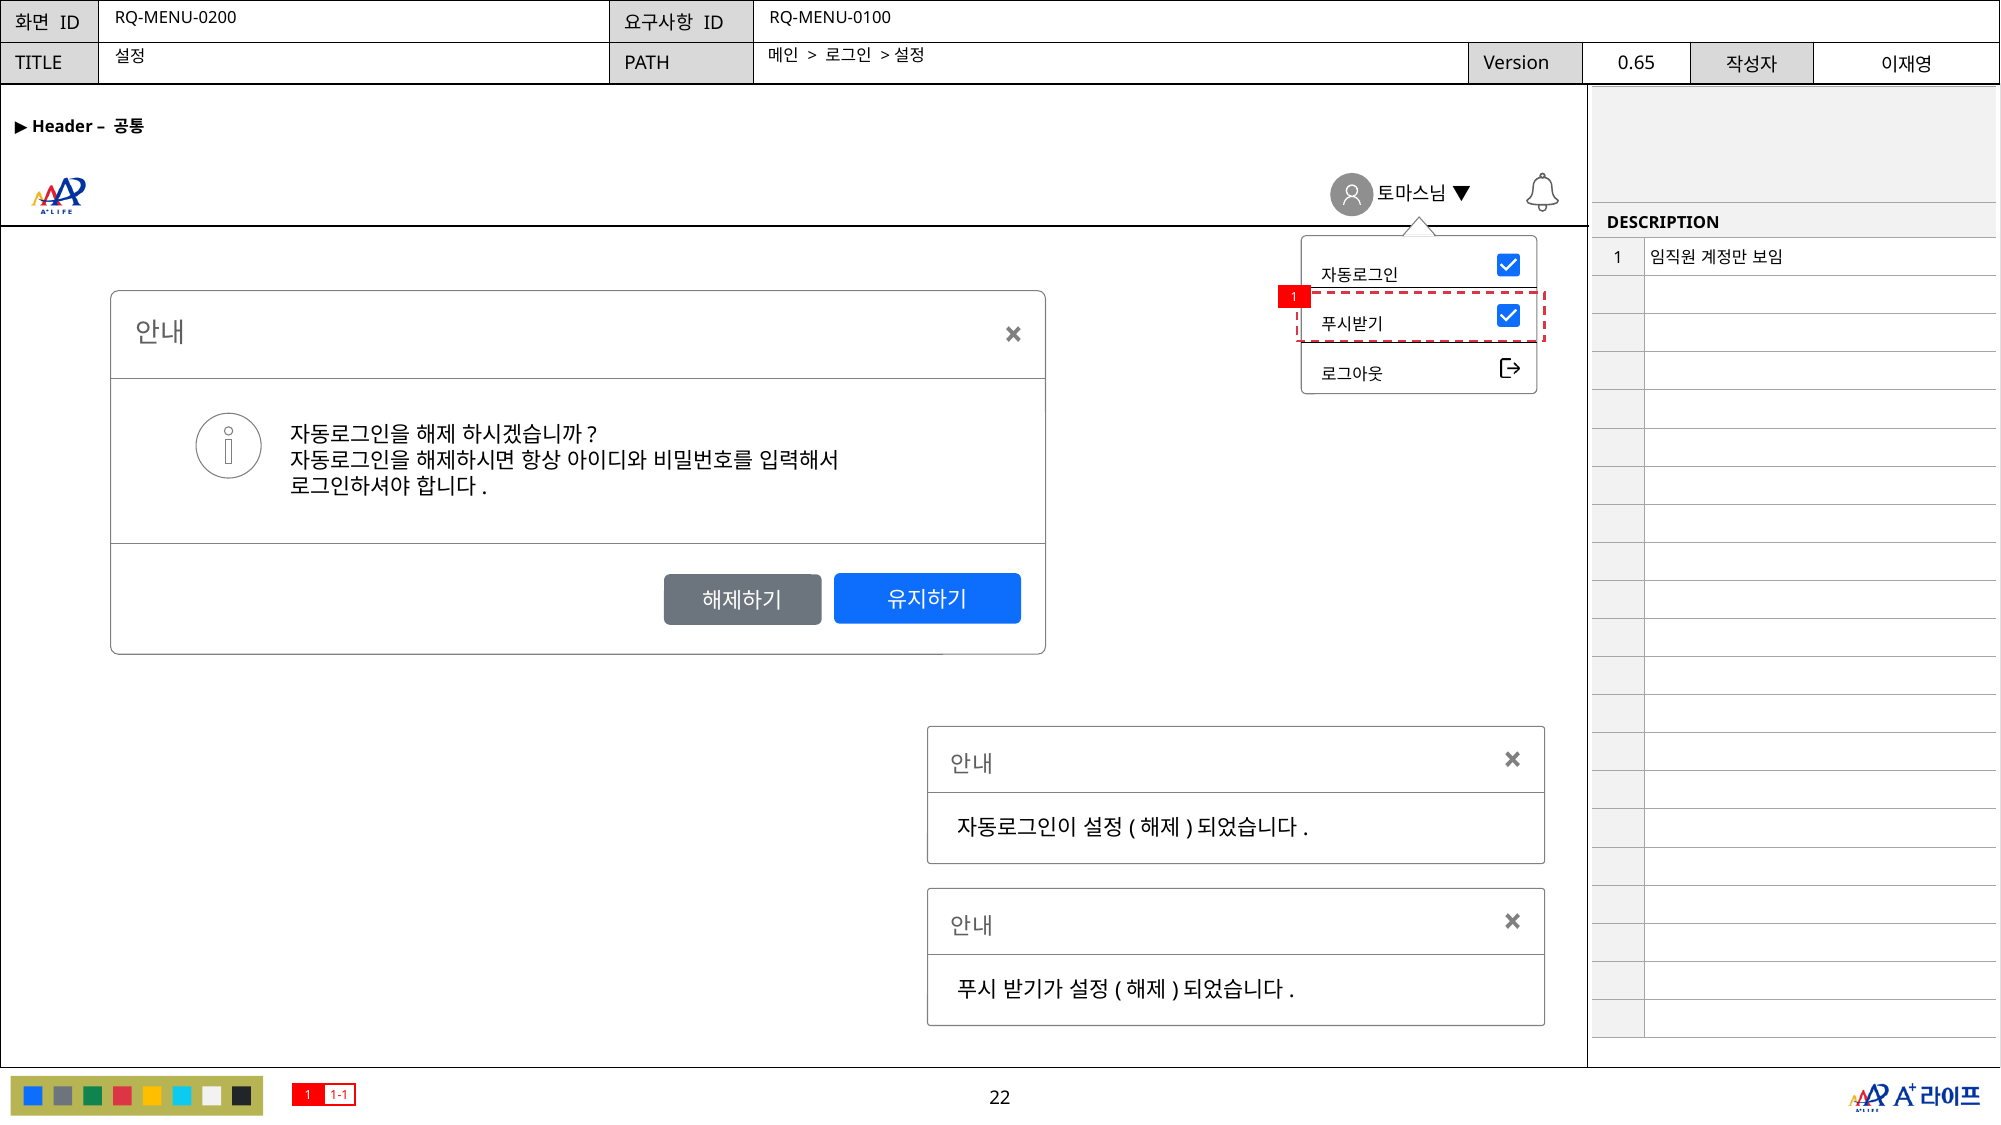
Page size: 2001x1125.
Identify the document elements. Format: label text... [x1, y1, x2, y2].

picture [1848, 1083, 1980, 1112]
table_cell [1592, 619, 1644, 656]
table_cell [1592, 429, 1644, 466]
table_cell [1592, 962, 1644, 999]
table_cell [1645, 657, 1996, 694]
table_cell [1592, 657, 1644, 694]
table_cell [1645, 543, 1996, 580]
list RQ-MENU-0200 [99, 1, 610, 37]
table_cell [1645, 505, 1996, 542]
picture [1500, 358, 1520, 378]
text_box [1296, 308, 1301, 342]
table_cell [1592, 581, 1644, 618]
table_cell 임직원 계정만 보임 [1645, 238, 1996, 275]
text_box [1330, 172, 1374, 216]
table_cell [1645, 962, 1996, 999]
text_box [1301, 216, 1537, 287]
picture [27, 172, 91, 218]
text_box 1 [1278, 285, 1301, 308]
table_cell [1592, 467, 1644, 504]
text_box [110, 290, 1046, 655]
table_cell [1592, 848, 1644, 885]
table_cell [1645, 390, 1996, 428]
table_cell [1592, 695, 1644, 732]
table_cell [1645, 848, 1996, 885]
table_cell [1592, 886, 1644, 923]
text_box 토마스님 ▼ [1374, 174, 1486, 212]
list 메인 > 로그인 >설정 [753, 39, 1465, 75]
table_header [1592, 87, 1996, 202]
table_cell [1645, 695, 1996, 732]
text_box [927, 888, 1545, 1026]
text_box 1-1 [323, 1083, 356, 1106]
list RQ-MENU-0100 [754, 1, 1999, 37]
text_box [1526, 172, 1559, 212]
table_cell [1592, 505, 1644, 542]
table_cell [1592, 390, 1644, 428]
table_cell [1645, 352, 1996, 389]
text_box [1301, 342, 1537, 394]
table_cell [1645, 924, 1996, 961]
table_cell [1592, 276, 1644, 313]
table_cell [1645, 1000, 1996, 1037]
table_cell [1592, 314, 1644, 351]
text_box ▶ Header – 공통 [0, 108, 286, 144]
table_cell [1592, 1000, 1644, 1037]
table_cell 1 [1592, 238, 1644, 275]
table_cell [1645, 886, 1996, 923]
table_cell DESCRIPTION [1592, 203, 1996, 237]
table_cell [1645, 809, 1996, 847]
table_cell [1592, 543, 1644, 580]
table_cell [1592, 924, 1644, 961]
table_cell [1645, 314, 1996, 351]
table_cell [1592, 352, 1644, 389]
table_cell [1645, 733, 1996, 770]
list 설정 [99, 41, 607, 72]
table_cell [1645, 429, 1996, 466]
text_box 1 [292, 1083, 323, 1106]
table_cell [1645, 581, 1996, 618]
table_cell [1645, 276, 1996, 313]
table_cell [1592, 771, 1644, 808]
table_cell [1645, 619, 1996, 656]
table_cell [1645, 771, 1996, 808]
table_cell [1592, 733, 1644, 770]
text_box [1301, 288, 1537, 341]
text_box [927, 726, 1545, 864]
text_box [1537, 291, 1546, 342]
table_cell [1592, 809, 1644, 847]
table_cell [1645, 467, 1996, 504]
